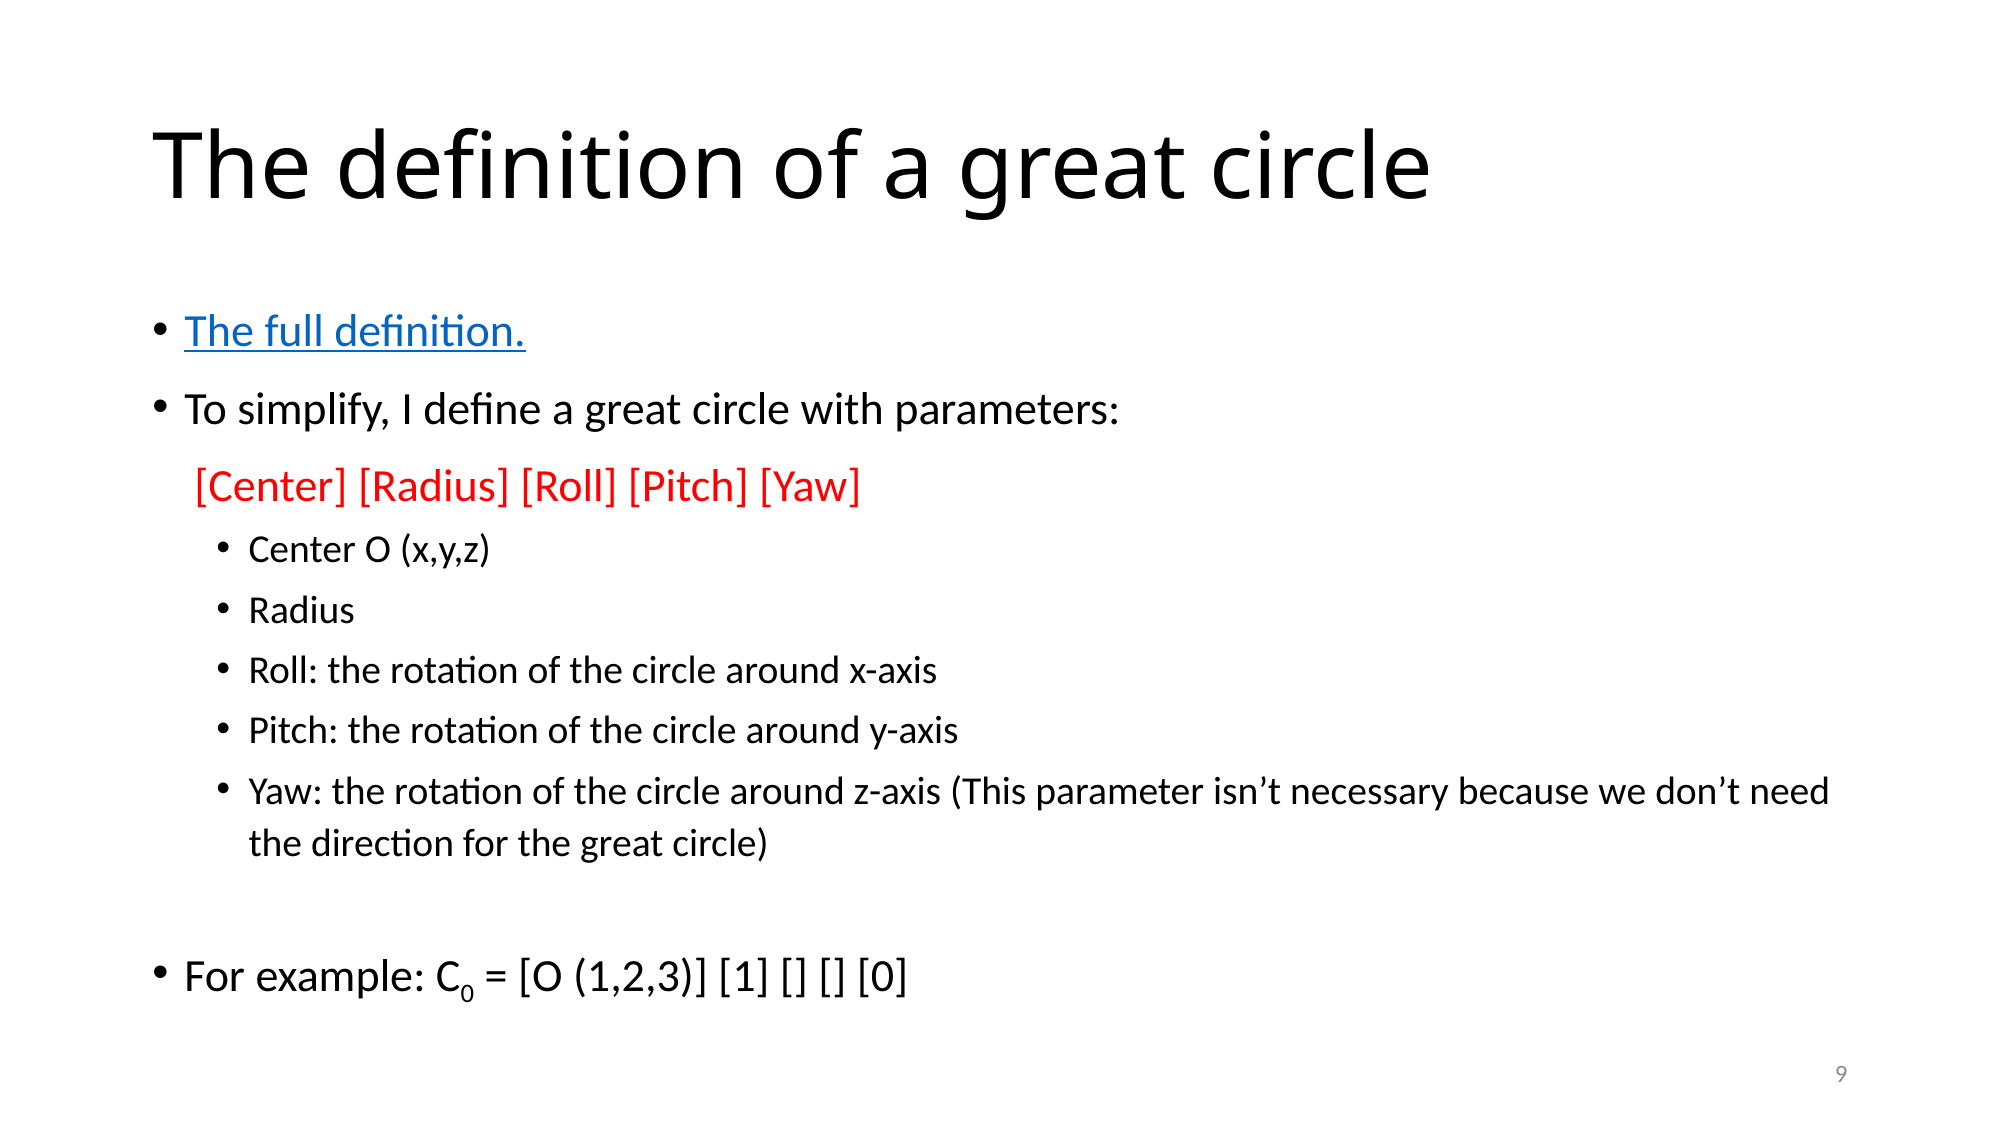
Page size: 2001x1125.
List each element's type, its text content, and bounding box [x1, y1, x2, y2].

title The definition of a great circle [137, 59, 1863, 278]
slide_number 9 [1412, 1042, 1863, 1103]
